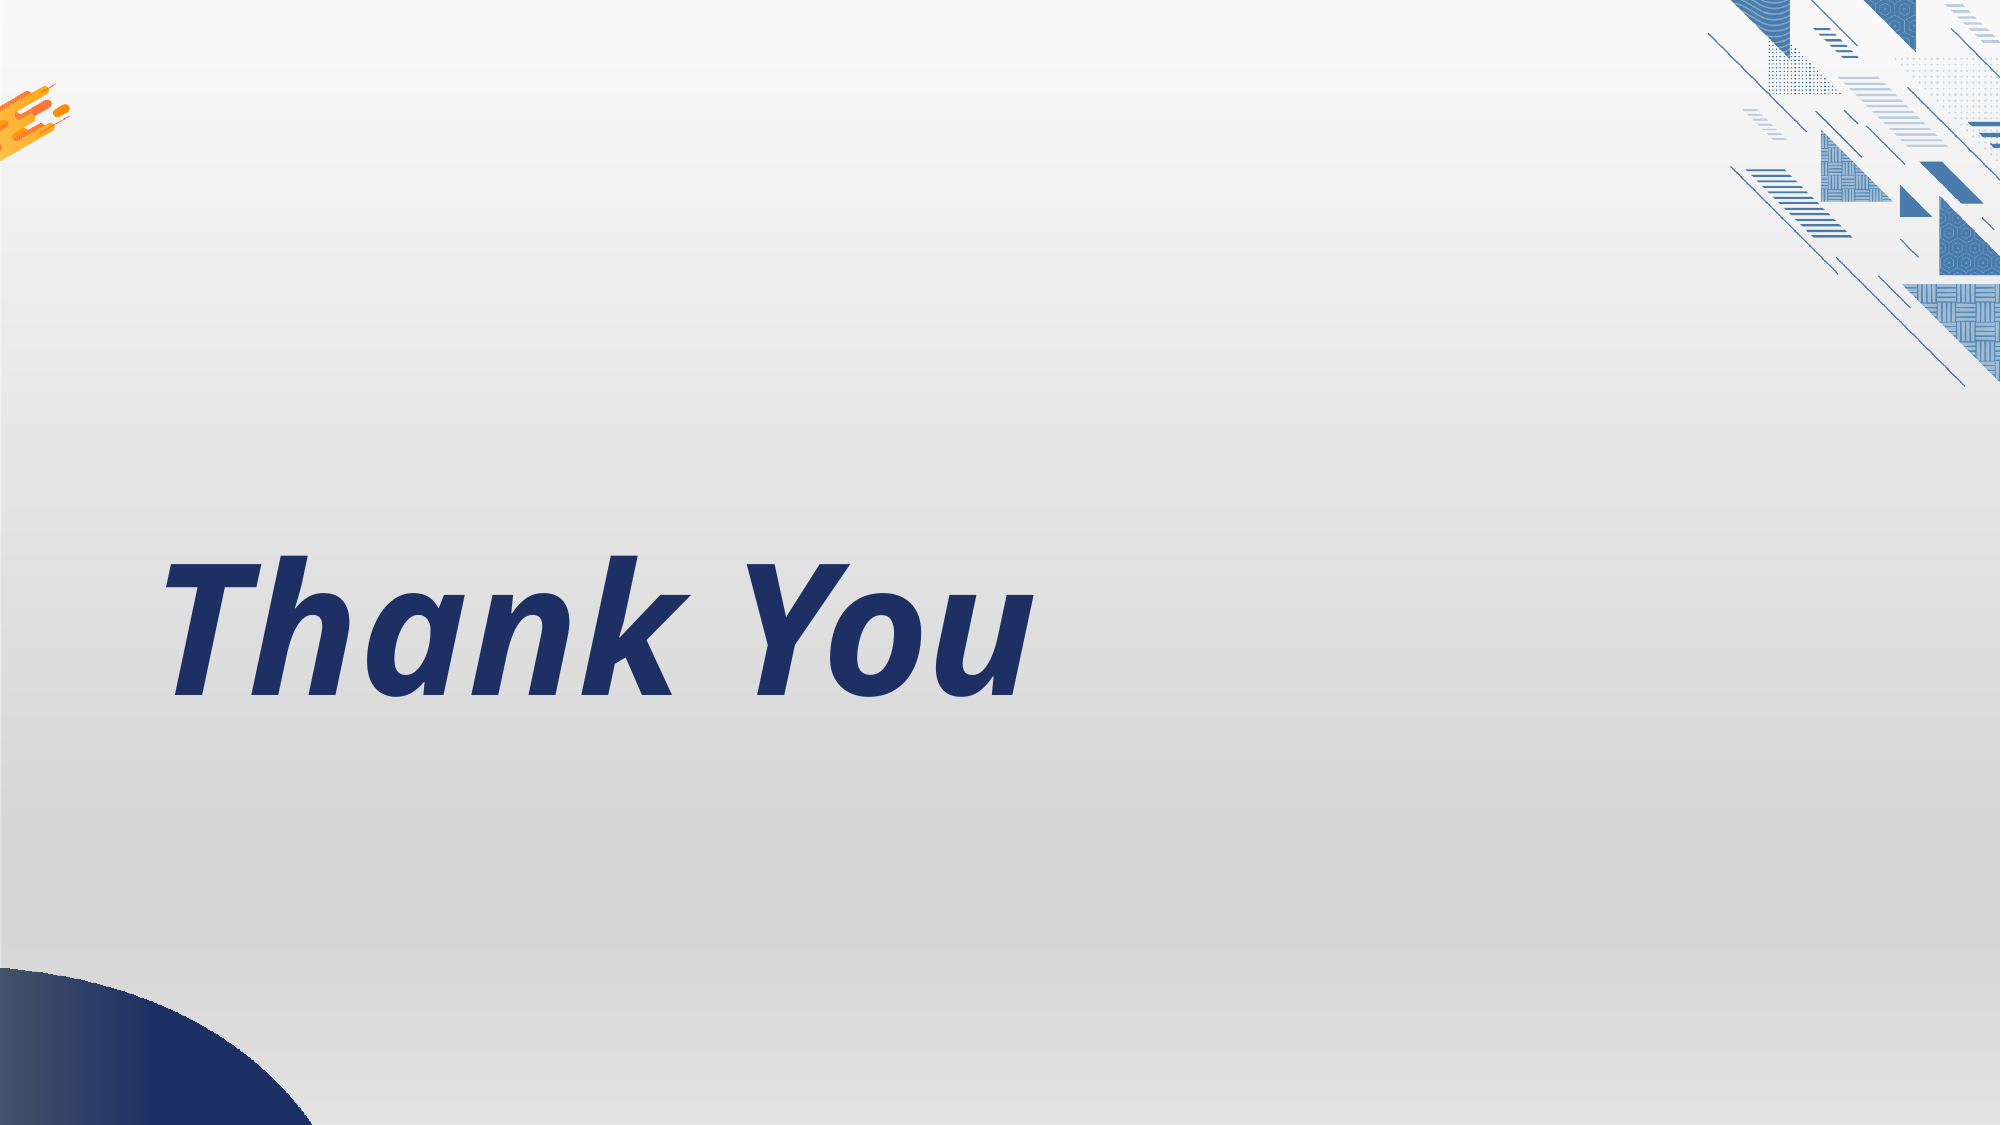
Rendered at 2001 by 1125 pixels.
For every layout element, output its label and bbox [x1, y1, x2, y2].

text_box [0, 0, 2000, 1125]
